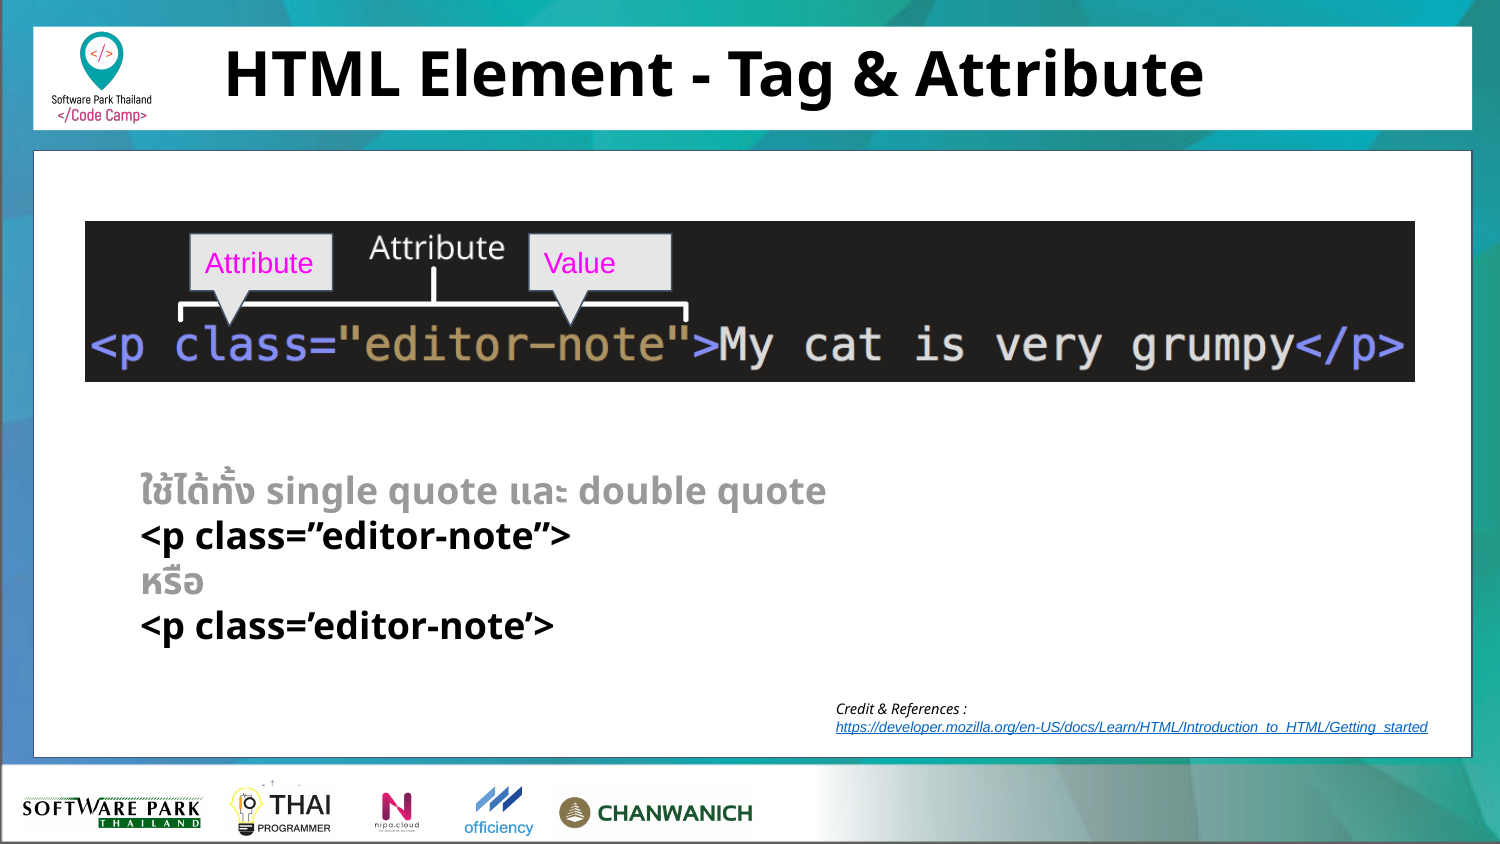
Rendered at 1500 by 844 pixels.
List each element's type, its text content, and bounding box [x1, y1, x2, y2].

text_box Credit & References : https://developer.mozilla.org/en-US/docs/Learn/HTML/Introduction_to_HTML/Getting_started [820, 684, 1469, 755]
text_box ใช้ได้ทั้ง single quote และ double quote <p class=”editor-note”> หรือ <p class=’editor-note’> [125, 452, 1237, 658]
picture [0, 0, 1500, 844]
title HTML Element - Tag & Attribute [212, 18, 1447, 134]
